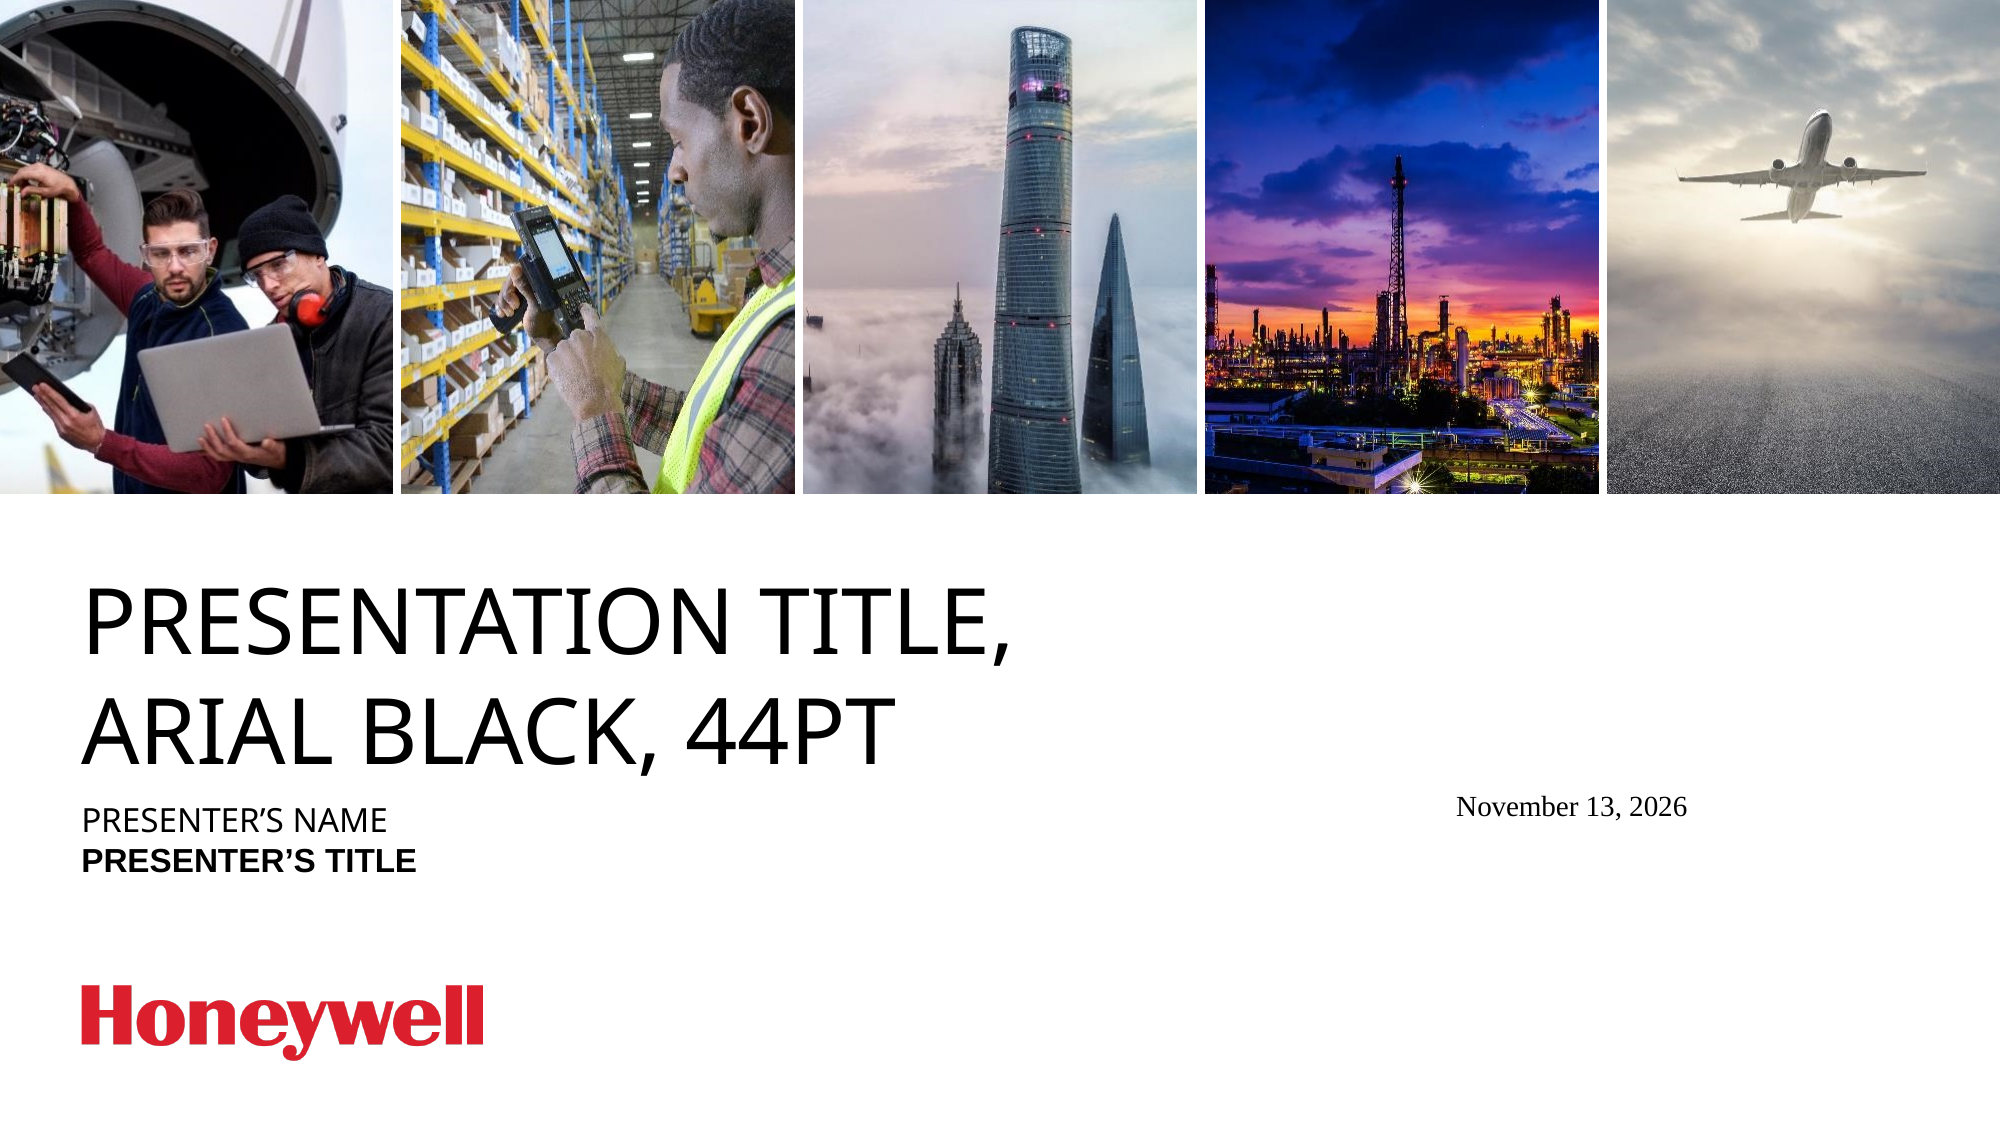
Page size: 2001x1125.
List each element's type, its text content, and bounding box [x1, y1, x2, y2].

picture [401, 0, 795, 494]
picture [1607, 0, 2000, 494]
picture [1205, 0, 1599, 494]
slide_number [1456, 787, 1919, 828]
title Presentation title, Arial BLACK, 44pt [81, 562, 1919, 785]
picture [81, 985, 483, 1061]
picture [803, 0, 1197, 494]
subtitle Presenter’s Name Presenter’s Title [81, 799, 544, 911]
picture [0, 0, 393, 494]
